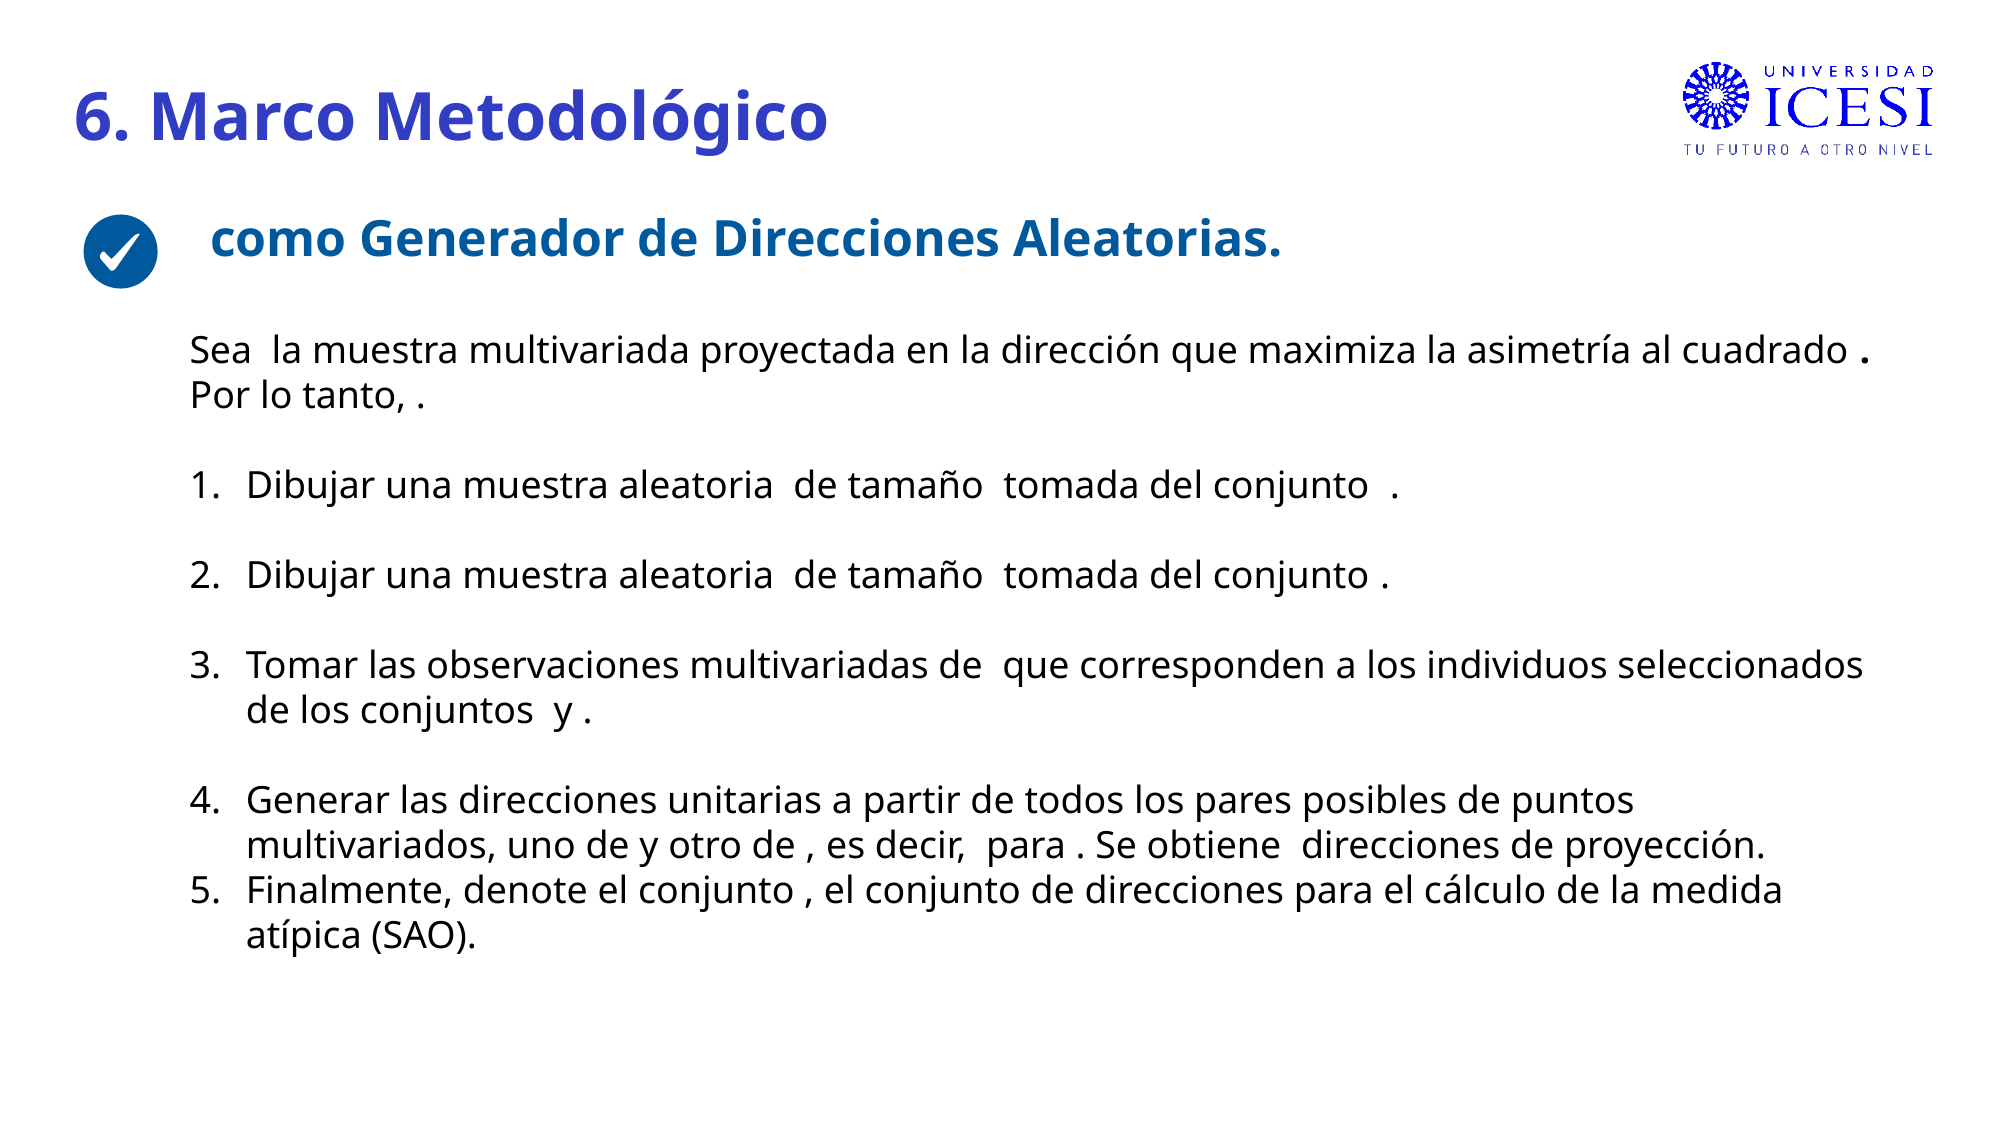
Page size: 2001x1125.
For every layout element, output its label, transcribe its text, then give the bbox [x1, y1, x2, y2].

picture [1683, 62, 1936, 158]
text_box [83, 214, 158, 289]
text_box 6. Marco Metodológico [59, 66, 885, 162]
